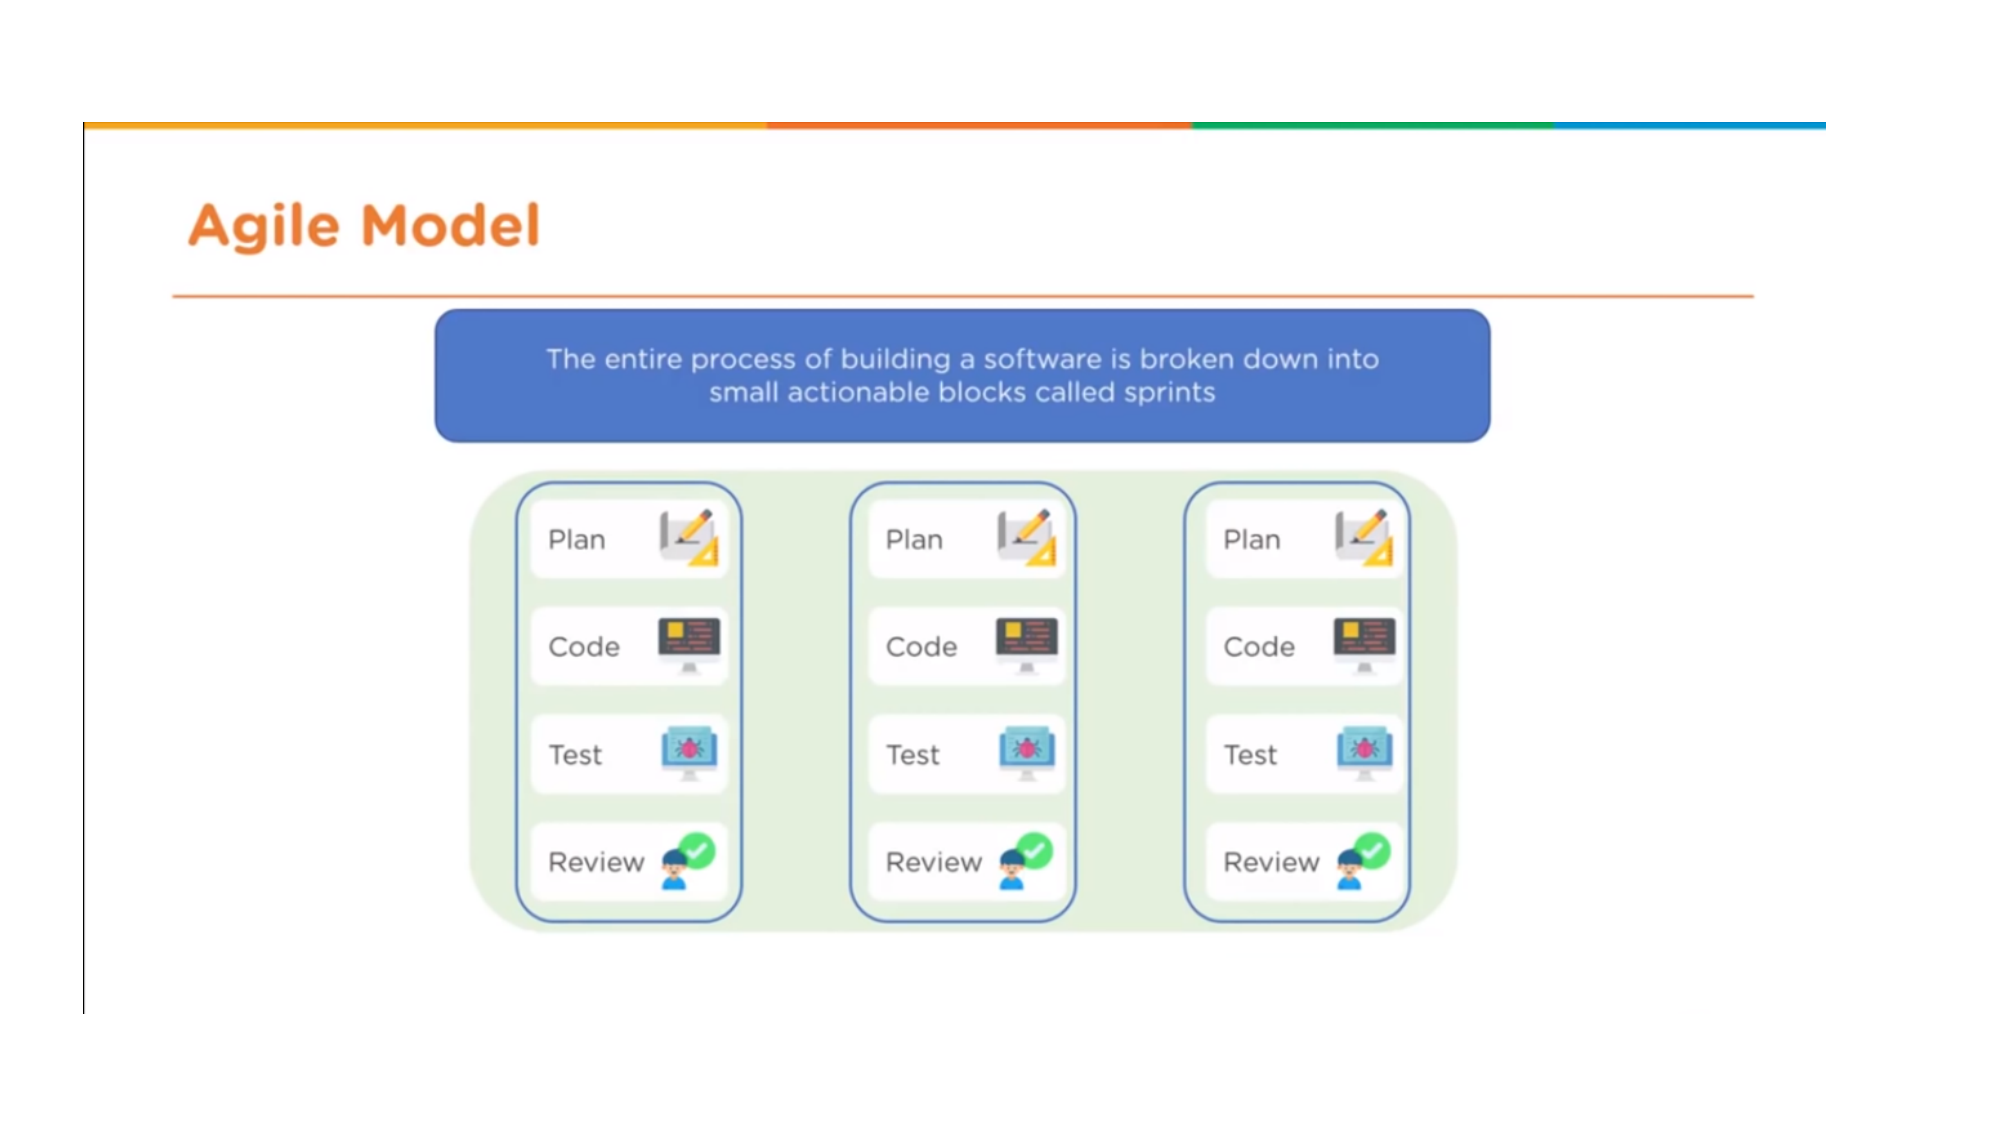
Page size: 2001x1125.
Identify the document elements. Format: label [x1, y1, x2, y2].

list [83, 122, 1826, 1014]
